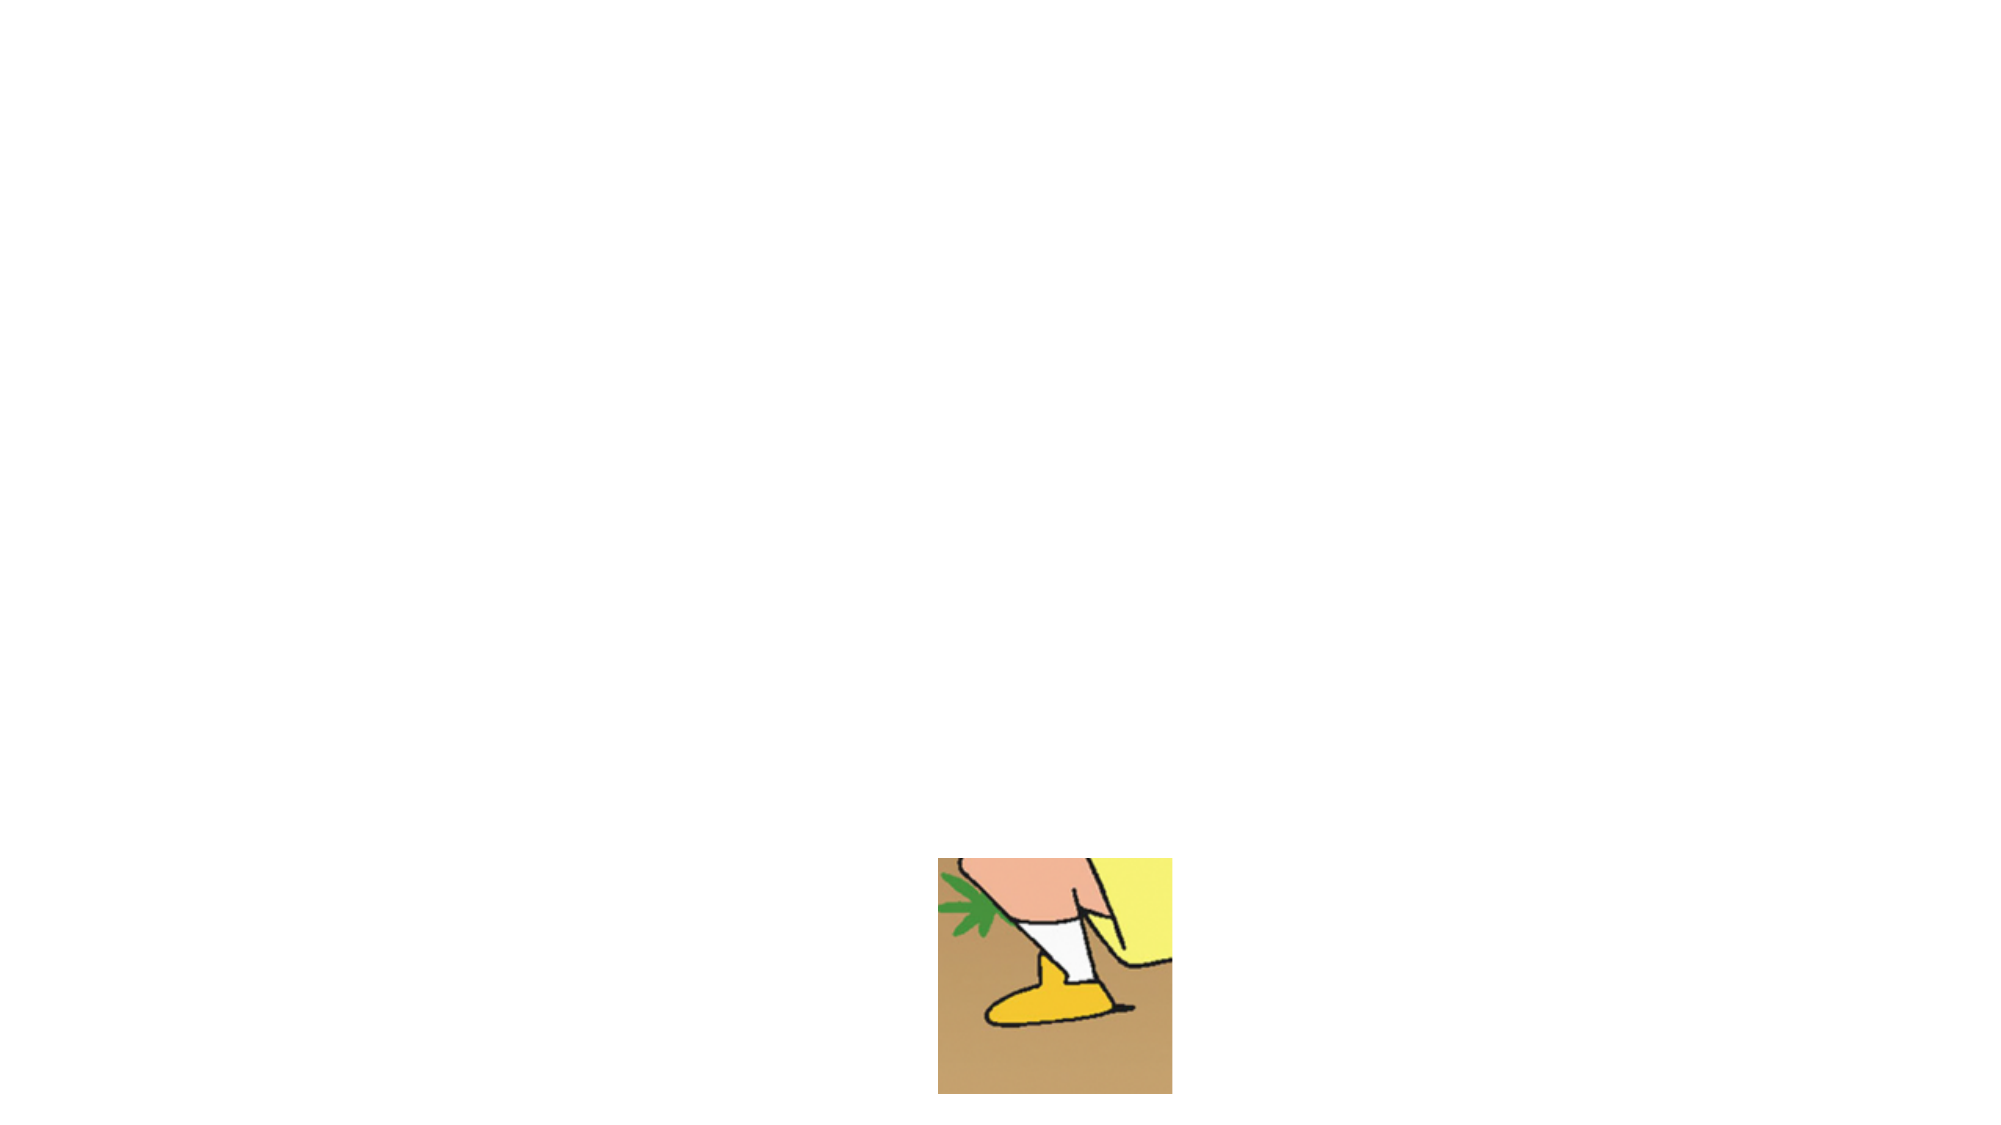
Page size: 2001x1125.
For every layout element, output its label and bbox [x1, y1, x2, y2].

picture [938, 858, 1173, 1094]
